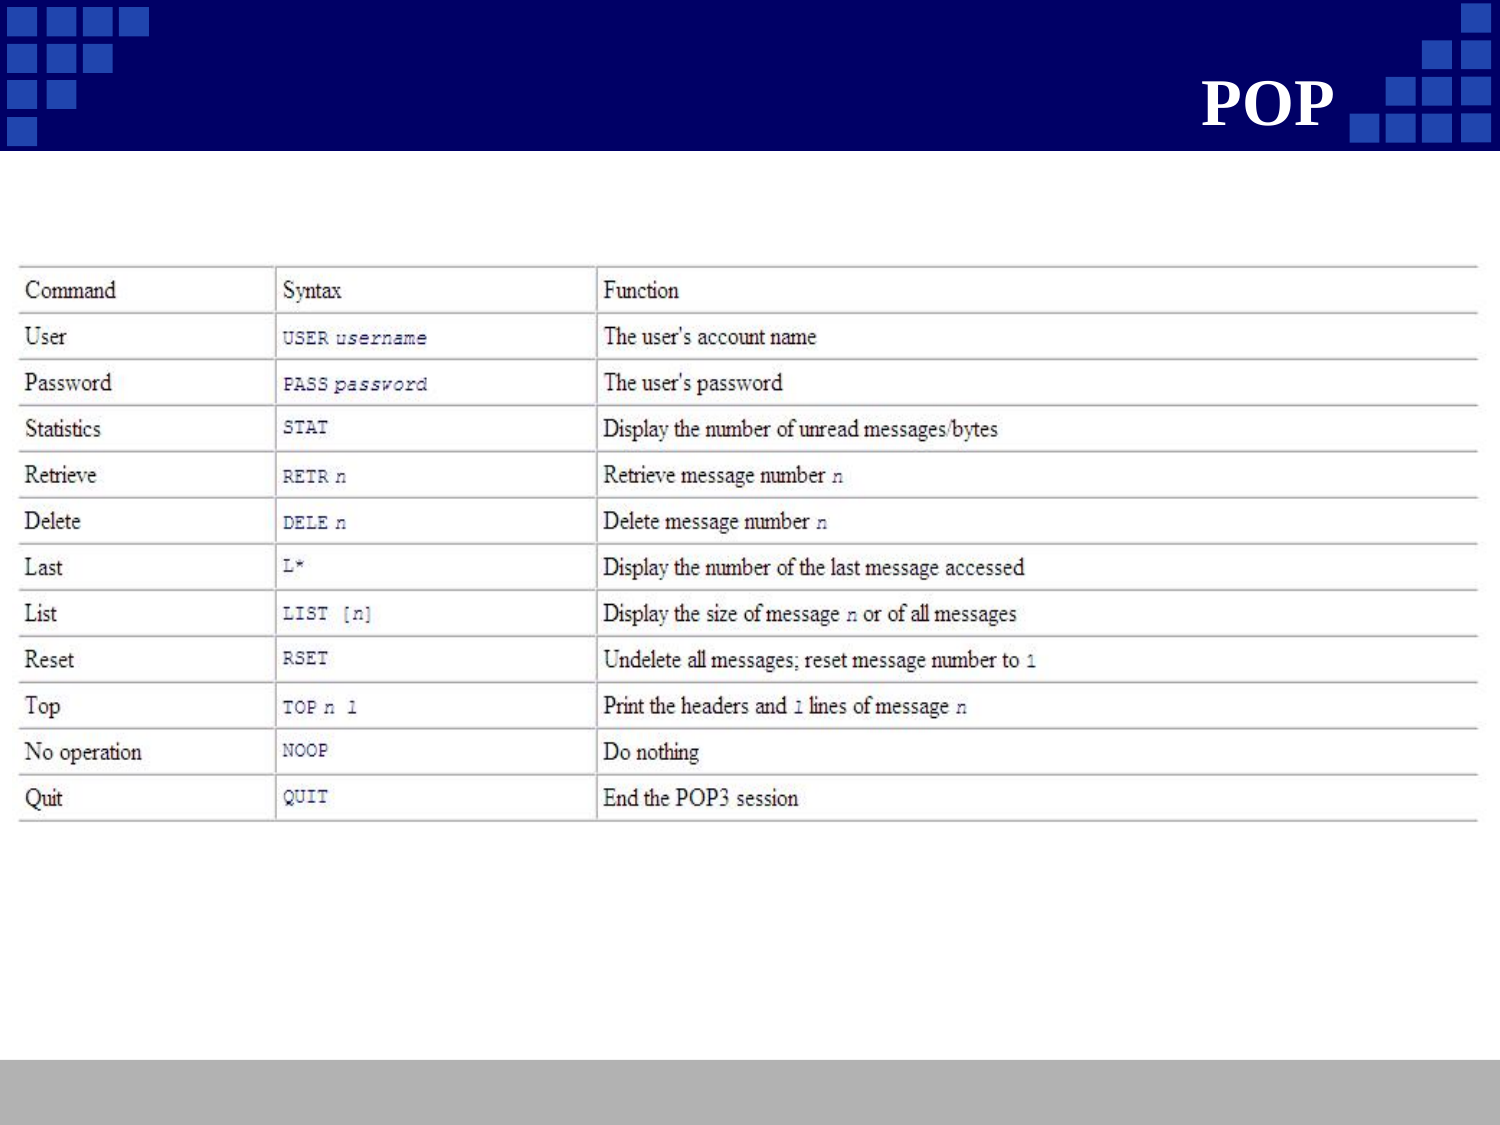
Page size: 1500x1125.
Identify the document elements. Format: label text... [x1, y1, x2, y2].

title POP [137, 52, 1351, 145]
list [12, 249, 1488, 838]
text_box [0, 1059, 1500, 1125]
